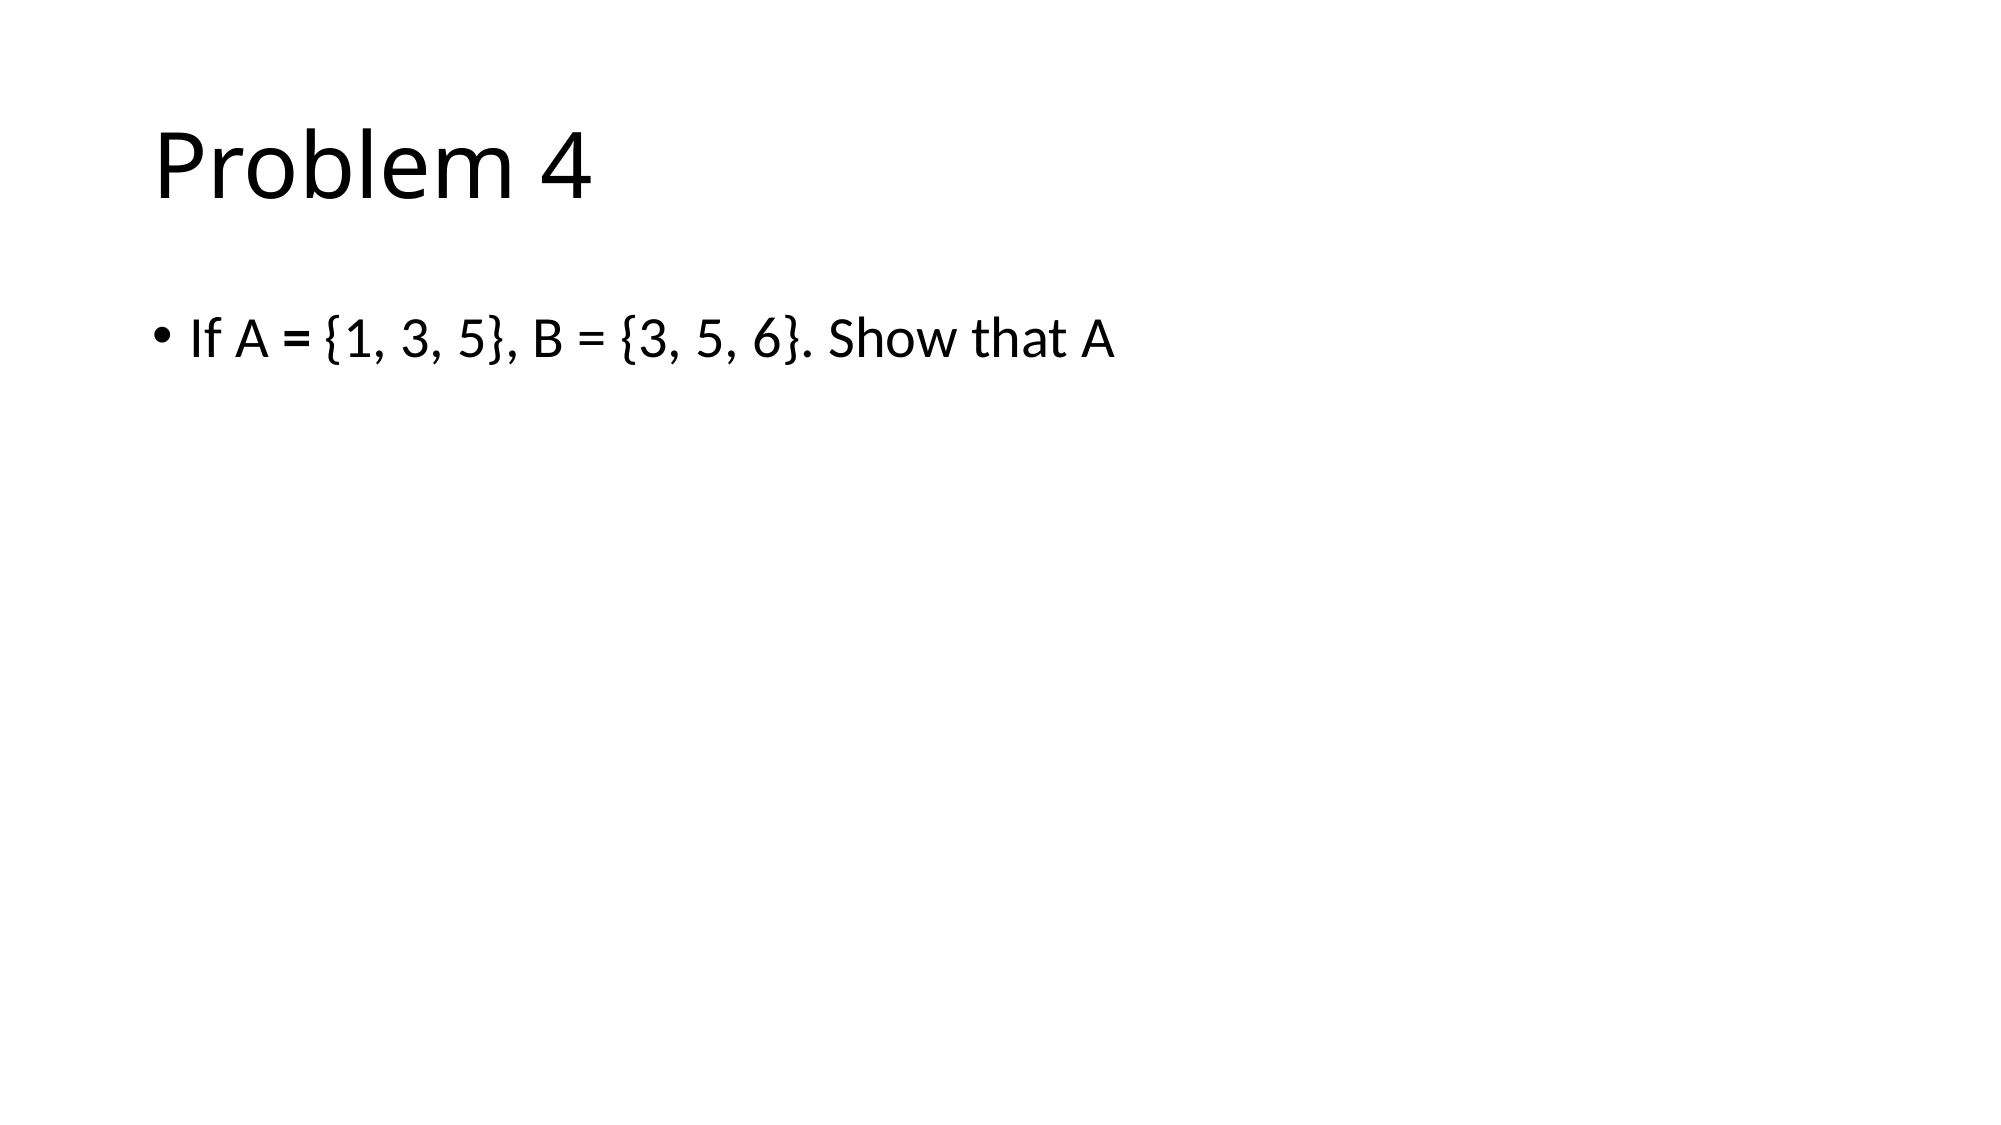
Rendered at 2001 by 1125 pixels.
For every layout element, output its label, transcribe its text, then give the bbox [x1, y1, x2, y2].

title Problem 4 [137, 59, 1863, 278]
